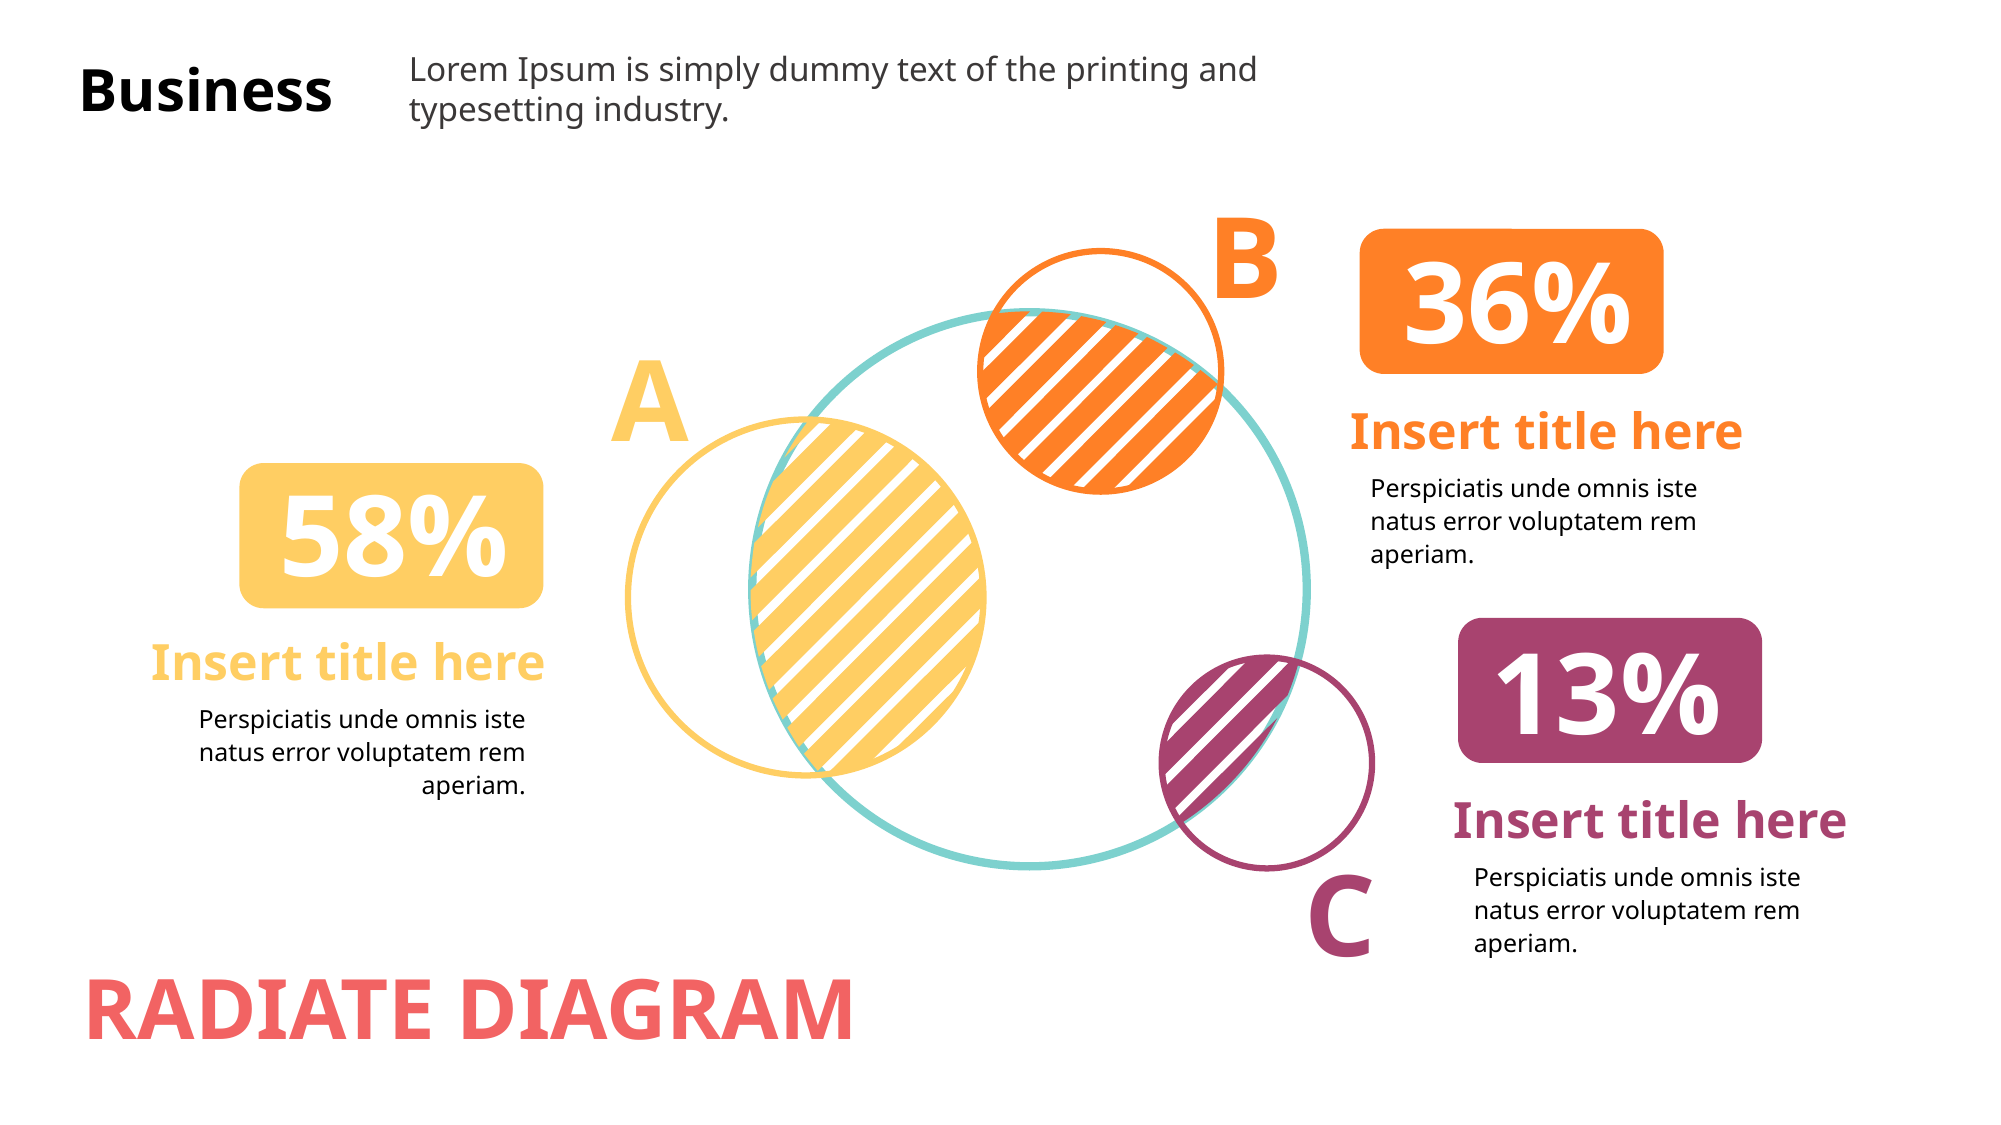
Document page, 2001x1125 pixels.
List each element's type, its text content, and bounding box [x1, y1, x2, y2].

text_box Insert title here [1335, 392, 1760, 467]
text_box [238, 462, 545, 610]
text_box [1161, 657, 1373, 869]
text_box Perspiciatis unde omnis iste natus error voluptatem rem aperiam. [135, 693, 541, 808]
text_box A [596, 321, 704, 472]
text_box [627, 419, 984, 776]
text_box [1648, 229, 1665, 374]
text_box 13% [1476, 614, 1737, 765]
text_box Perspiciatis unde omnis iste natus error voluptatem rem aperiam. [1459, 851, 1865, 965]
text_box Insert title here [137, 623, 561, 698]
text_box [980, 251, 1222, 492]
text_box 58% [264, 457, 524, 607]
text_box [810, 314, 1307, 867]
text_box Insert title here [1439, 780, 1863, 856]
text_box RADIATE DIAGRAM [67, 949, 873, 1064]
text_box Lorem Ipsum is simply dummy text of the printing and typesetting industry. [394, 41, 1395, 136]
text_box [1737, 616, 1764, 765]
text_box [1358, 227, 1647, 375]
text_box Perspiciatis unde omnis iste natus error voluptatem rem aperiam. [1355, 462, 1762, 577]
text_box 36% [1388, 223, 1648, 374]
text_box C [1289, 836, 1391, 987]
text_box [1457, 617, 1476, 764]
text_box Business [63, 46, 349, 131]
text_box B [1193, 178, 1299, 329]
